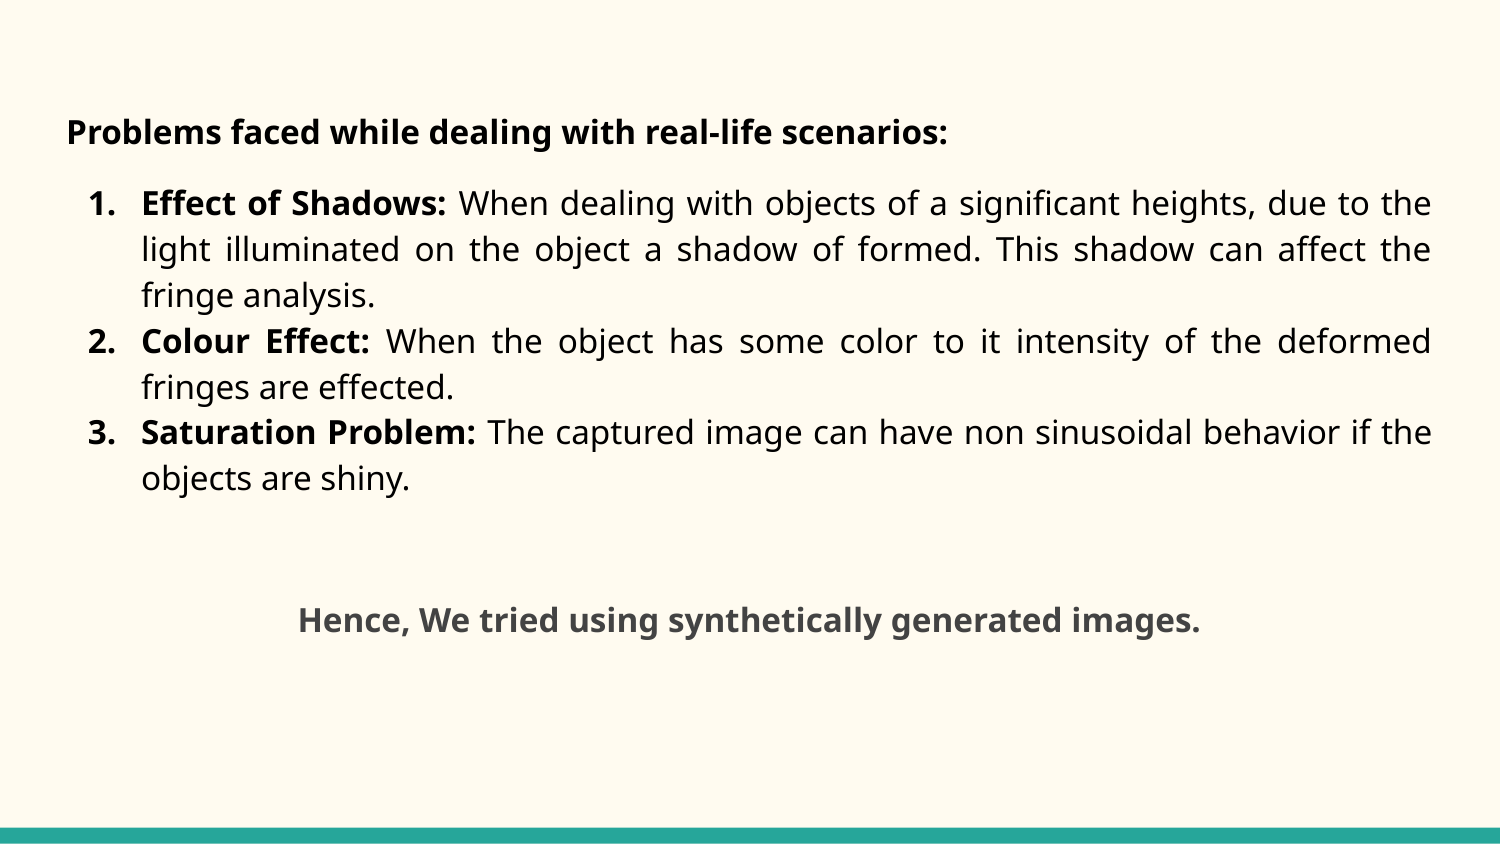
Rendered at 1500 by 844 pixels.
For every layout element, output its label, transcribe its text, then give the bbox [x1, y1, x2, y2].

list Problems faced while dealing with real-life scenarios: Effect of Shadows: When dealing with objects of a significant heights, due to the light illuminated on the object a shadow of formed. This shadow can affect the fringe analysis. Colour Effect: When the object has some color to it intensity of the deformed fringes are effected. Saturation Problem: The captured image can have non sinusoidal behavior if the objects are shiny. Hence, We tried using synthetically generated images. [51, 90, 1449, 750]
